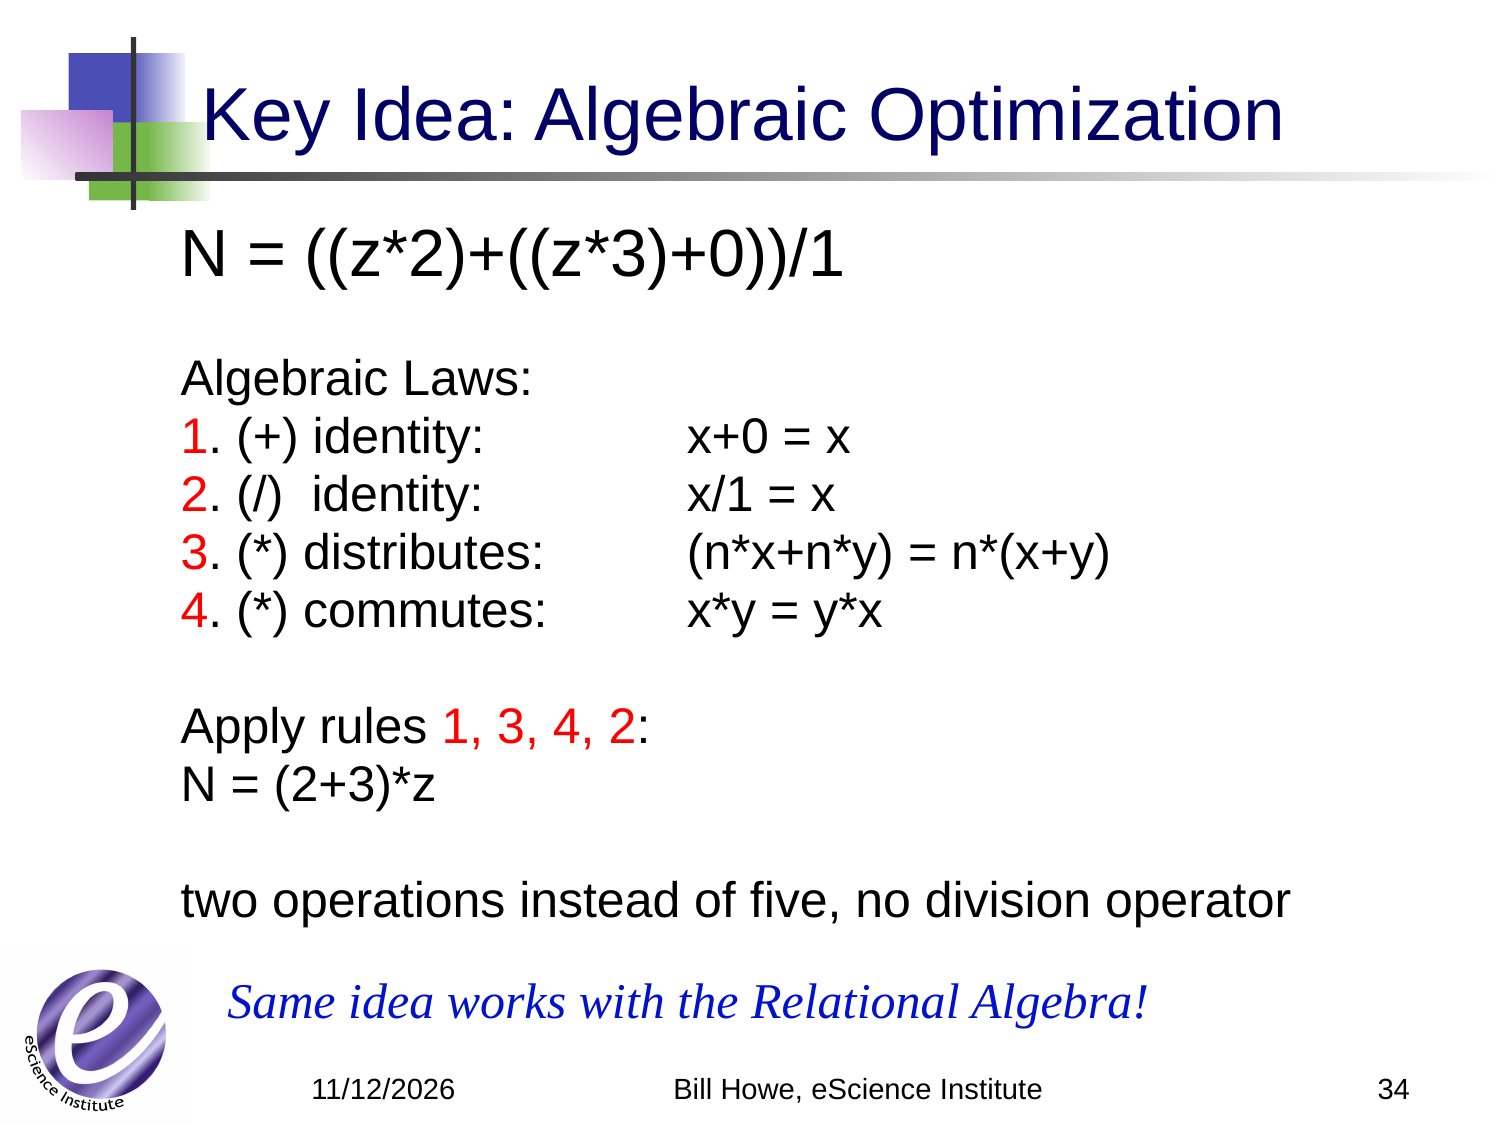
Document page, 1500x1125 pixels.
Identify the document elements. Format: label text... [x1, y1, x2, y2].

slide_number 34 [1112, 1037, 1425, 1113]
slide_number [296, 1038, 609, 1113]
footer Bill Howe, eScience Institute [620, 1037, 1096, 1113]
title Key Idea: Algebraic Optimization [186, 52, 1466, 163]
text_box Same idea works with the Relational Algebra! [212, 961, 1474, 1037]
list N = ((z*2)+((z*3)+0))/1 Algebraic Laws: 1. (+) identity: x+0 = x 2. (/) identity: x/1 = x 3. (*) distributes: (n*x+n*y) = n*(x+y) 4. (*) commutes: x*y = y*x Apply rules 1, 3, 4, 2: N = (2+3)*z two operations instead of five, no division operator [165, 218, 1436, 1000]
picture [6, 945, 192, 1125]
